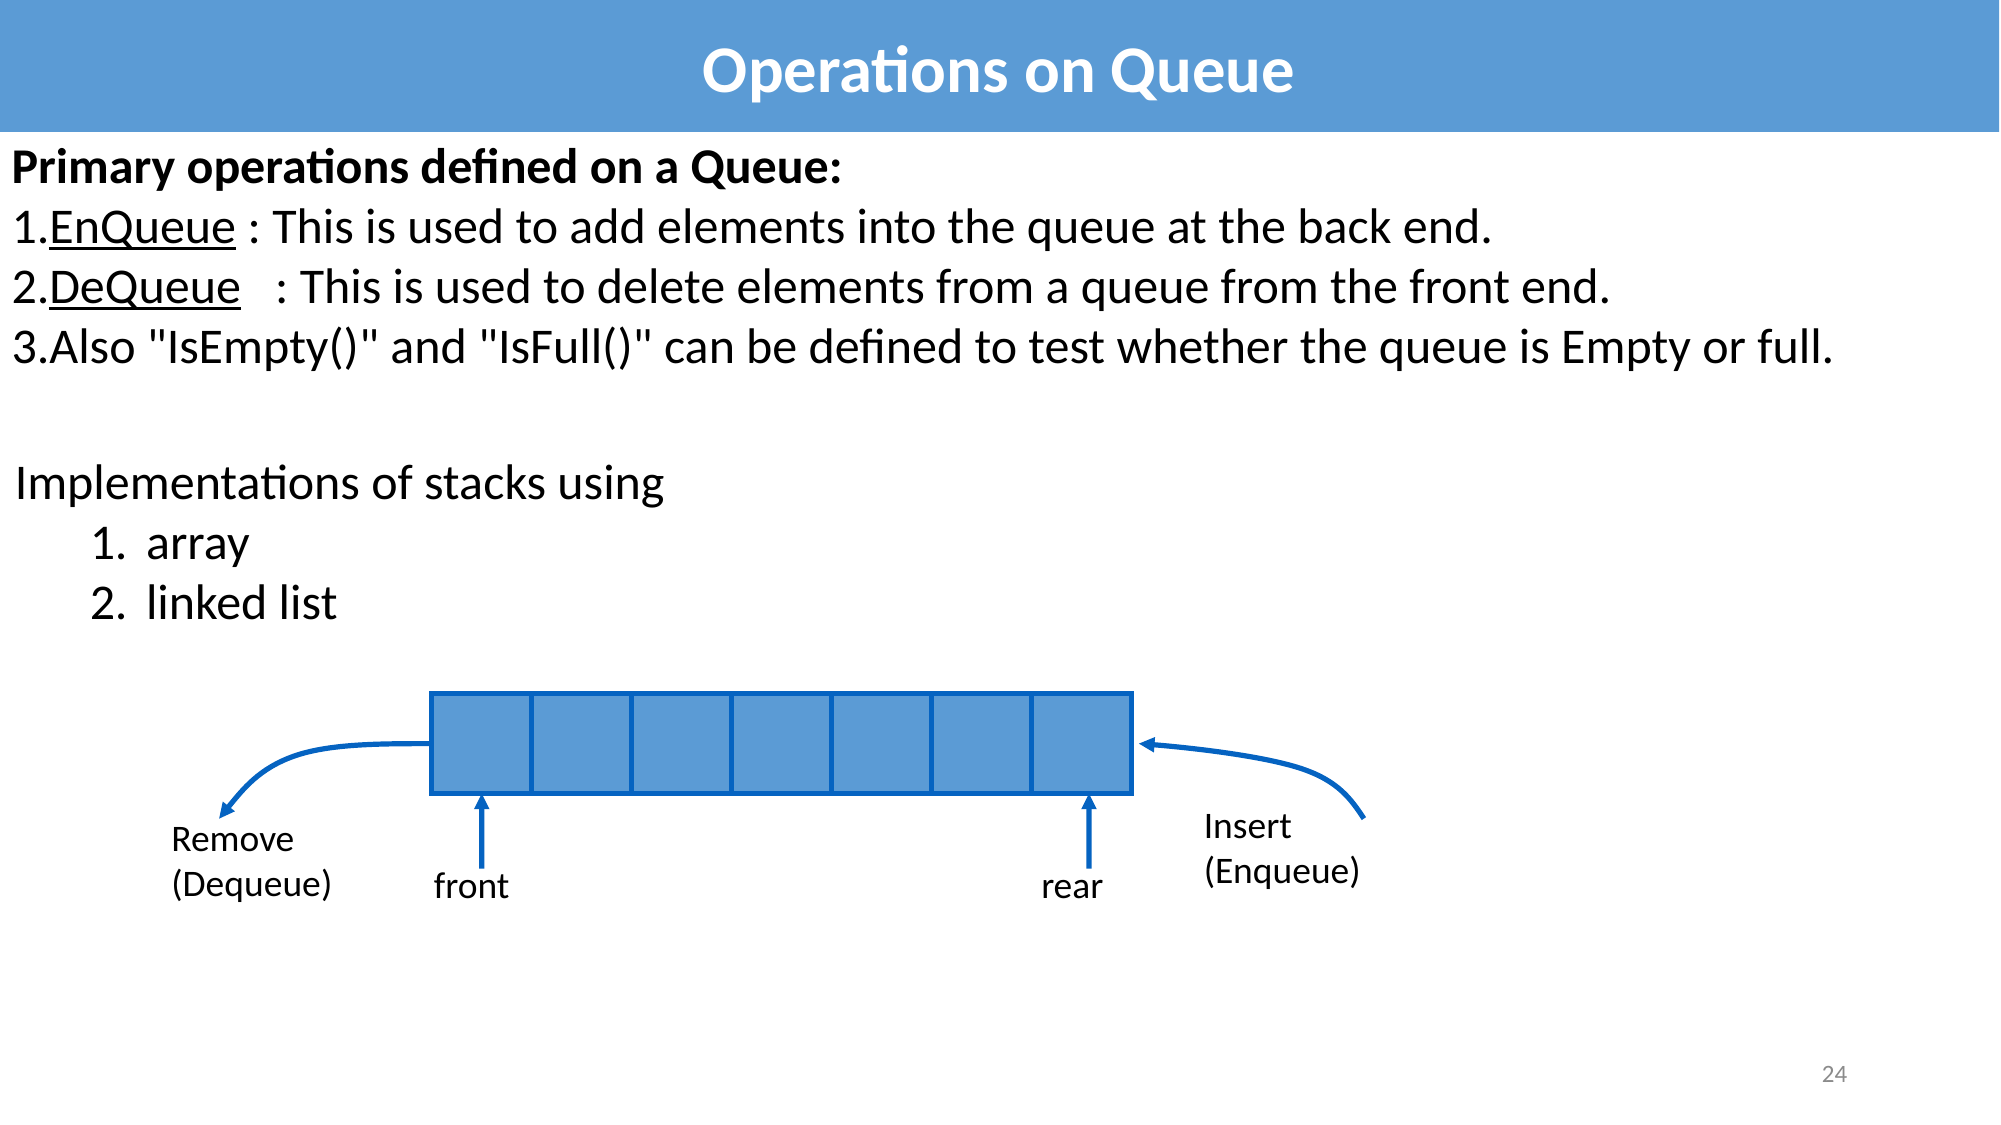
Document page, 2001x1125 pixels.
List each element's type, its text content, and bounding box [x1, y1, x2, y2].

text_box Remove (Dequeue) [156, 806, 420, 911]
text_box Implementations of stacks using array linked list [0, 442, 1000, 638]
text_box rear [1026, 853, 1139, 914]
text_box [1138, 738, 1344, 793]
text_box Operations on Queue [0, 0, 2000, 133]
text_box [475, 793, 488, 869]
text_box Insert (Enqueue) [1188, 793, 1452, 899]
text_box [1031, 693, 1132, 794]
text_box front [419, 853, 582, 914]
text_box [931, 693, 1031, 794]
text_box [431, 693, 531, 794]
text_box [731, 693, 831, 794]
text_box [831, 693, 931, 794]
text_box [1082, 793, 1096, 869]
text_box [531, 693, 631, 794]
text_box Primary operations defined on a Queue: EnQueue : This is used to add elements into the queue at the back end. DeQueue : This is used to delete elements from a queue from the front end. Also "IsEmpty()" and "IsFull()" can be defined to test whether the queue is Empty or full. [0, 133, 1997, 381]
slide_number 24 [1412, 1042, 1863, 1103]
text_box [631, 693, 731, 794]
text_box [229, 743, 432, 806]
